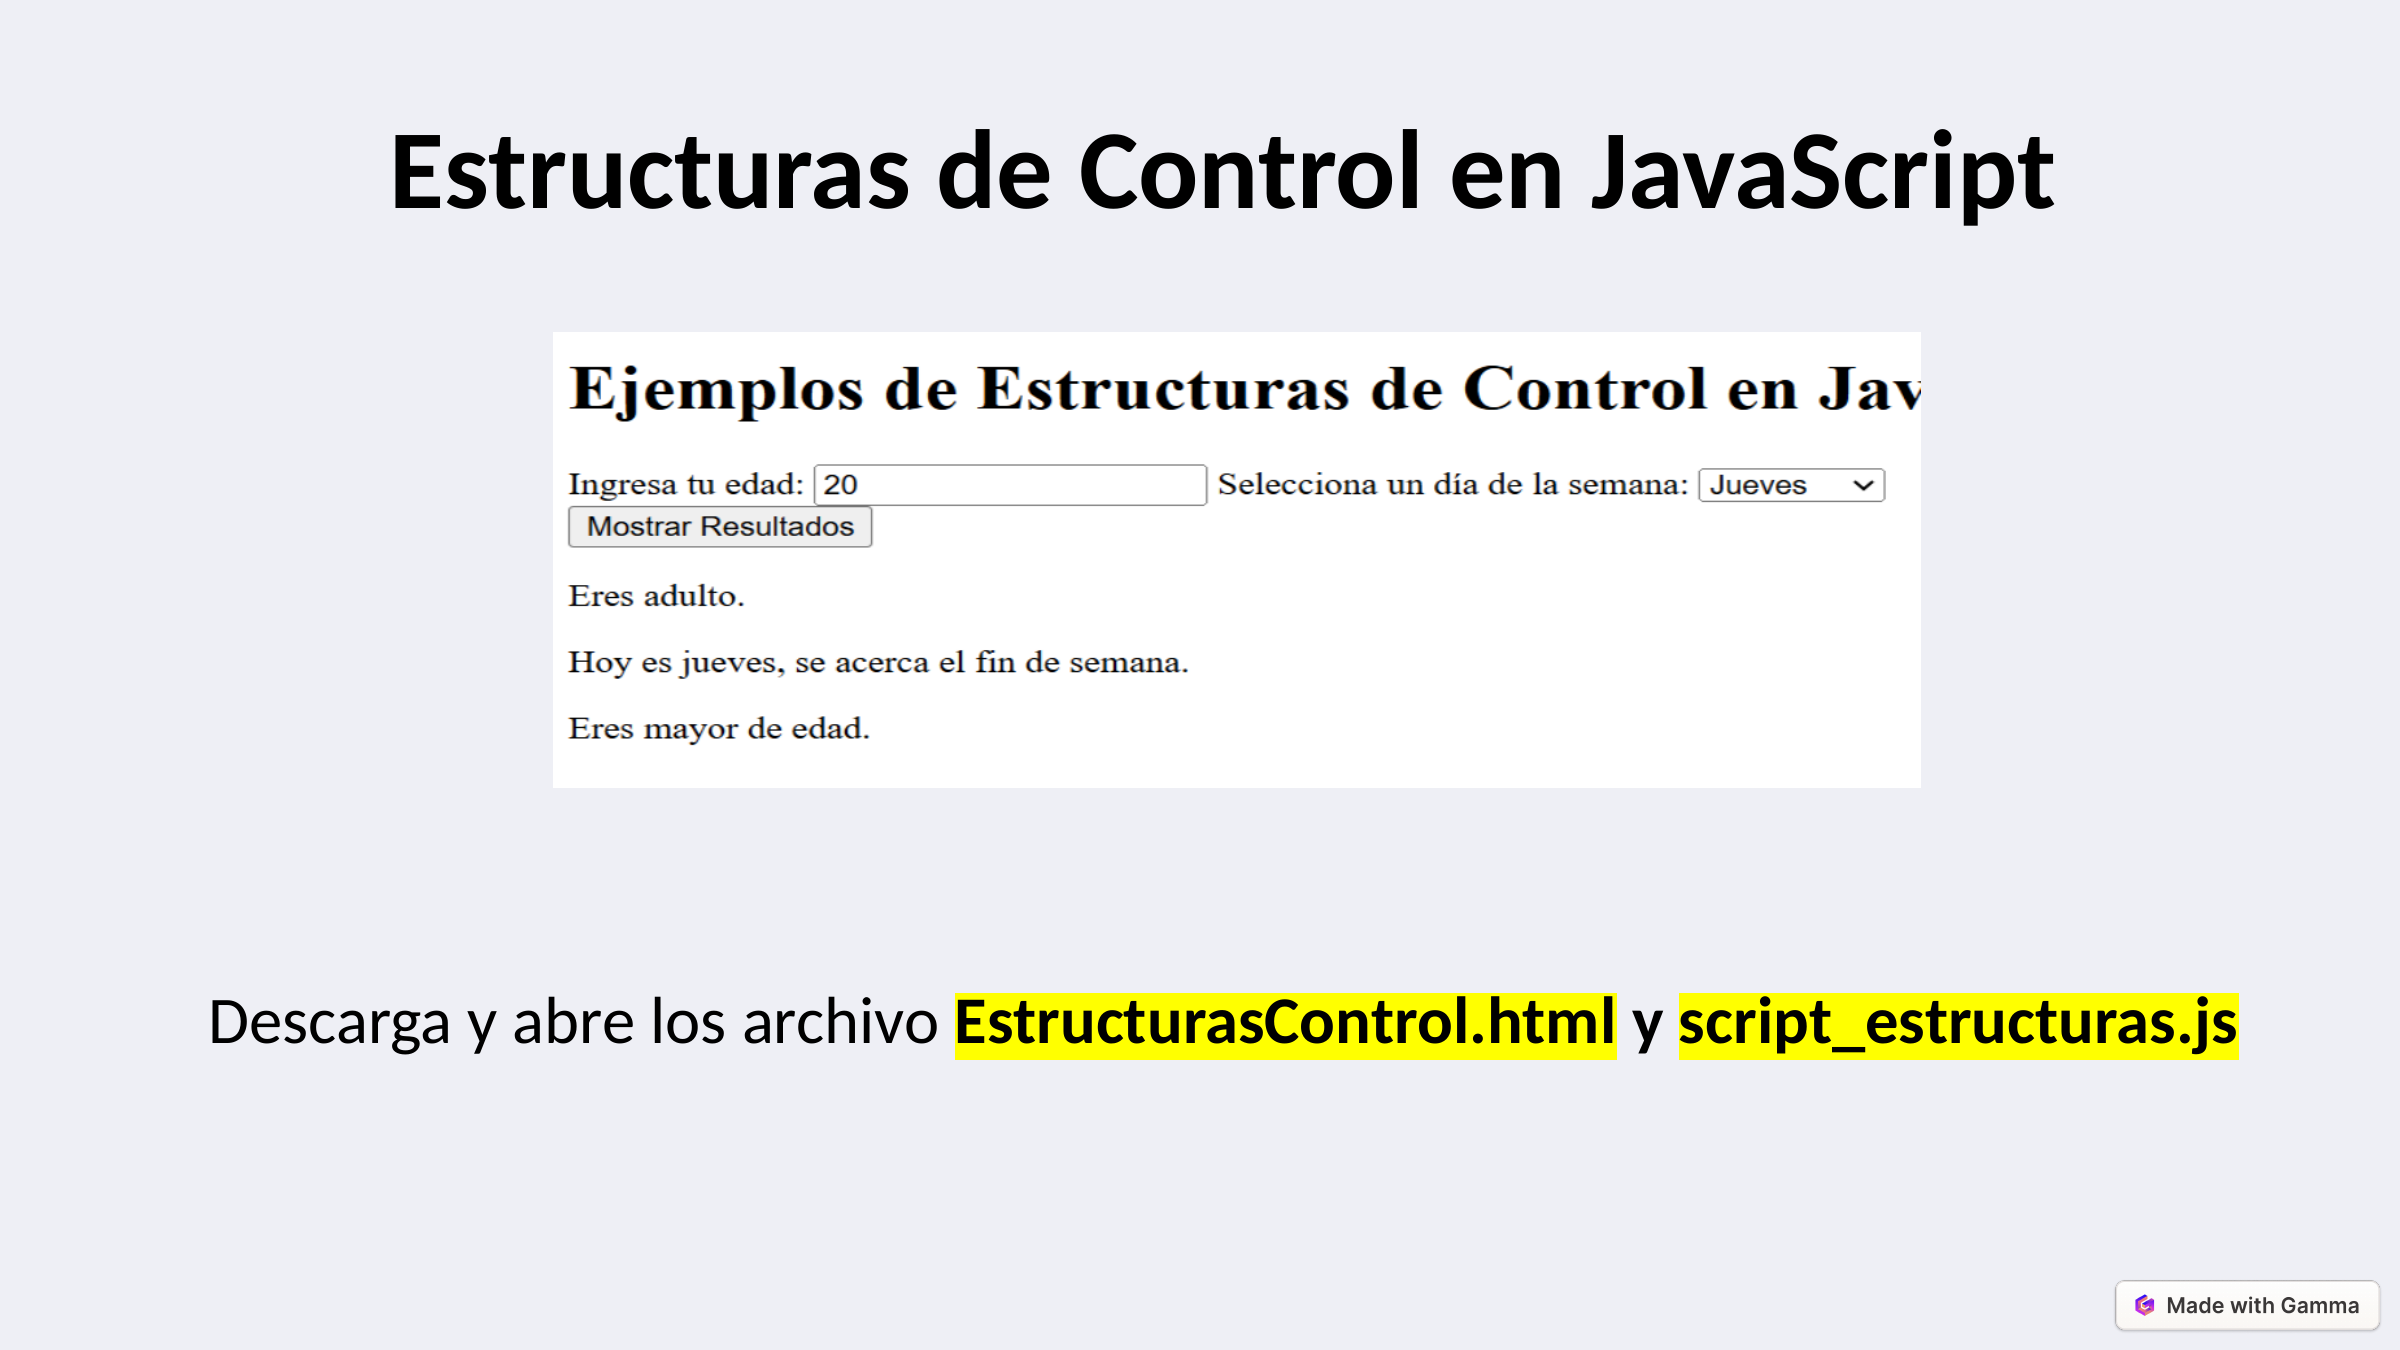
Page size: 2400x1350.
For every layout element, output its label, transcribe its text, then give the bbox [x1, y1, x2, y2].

picture [553, 332, 1921, 789]
text_box Estructuras de Control en JavaScript [314, 88, 2134, 238]
text_box Descarga y abre los archivo EstructurasControl.html y script_estructuras.js [193, 969, 2254, 1064]
picture [2106, 1271, 2389, 1339]
